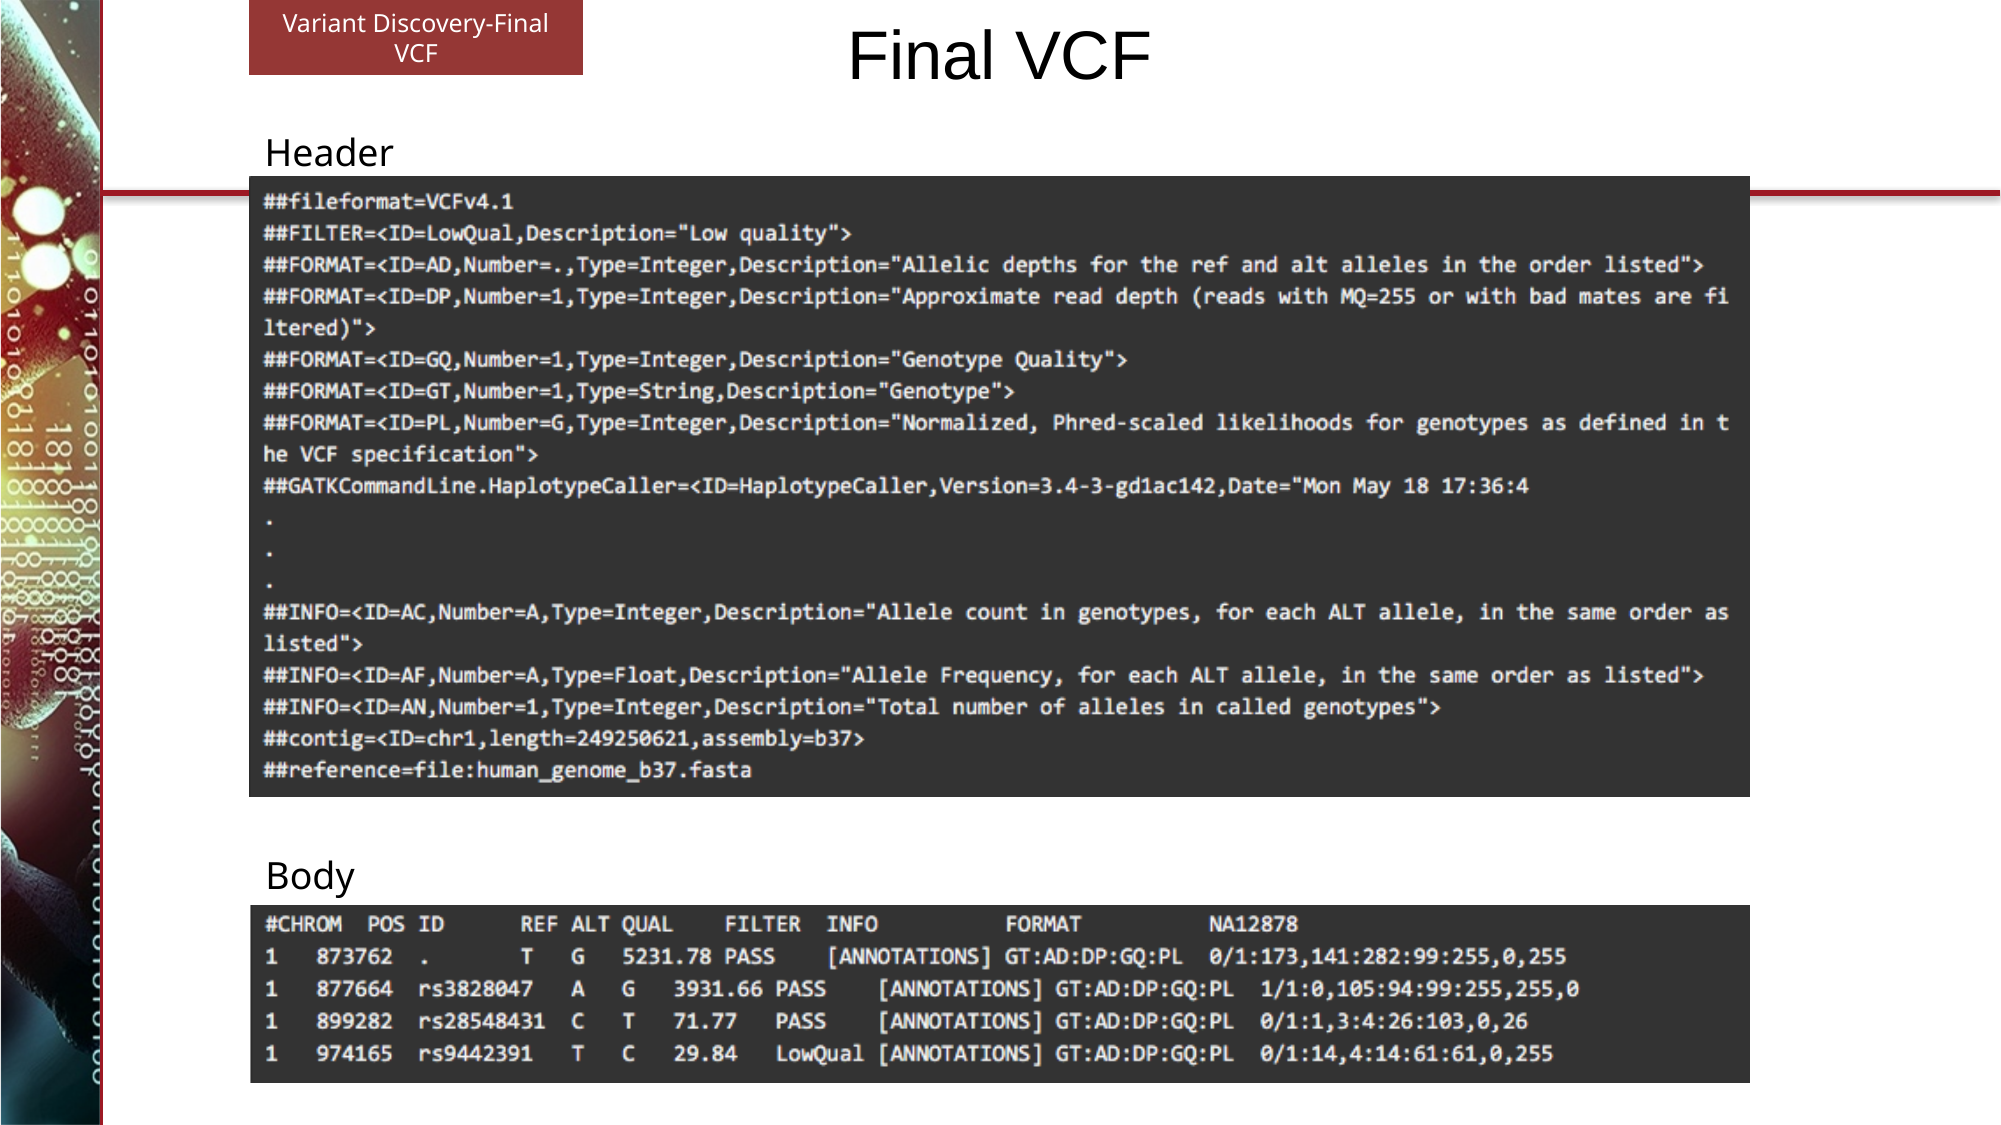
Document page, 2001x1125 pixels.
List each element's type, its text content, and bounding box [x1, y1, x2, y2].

text_box Body [250, 844, 499, 903]
text_box Header [249, 121, 498, 175]
text_box Variant Discovery-Final VCF [249, 0, 583, 75]
picture [1, 1, 99, 1124]
picture [249, 176, 1751, 797]
title Final VCF [324, 2, 1675, 101]
picture [249, 905, 1751, 1083]
